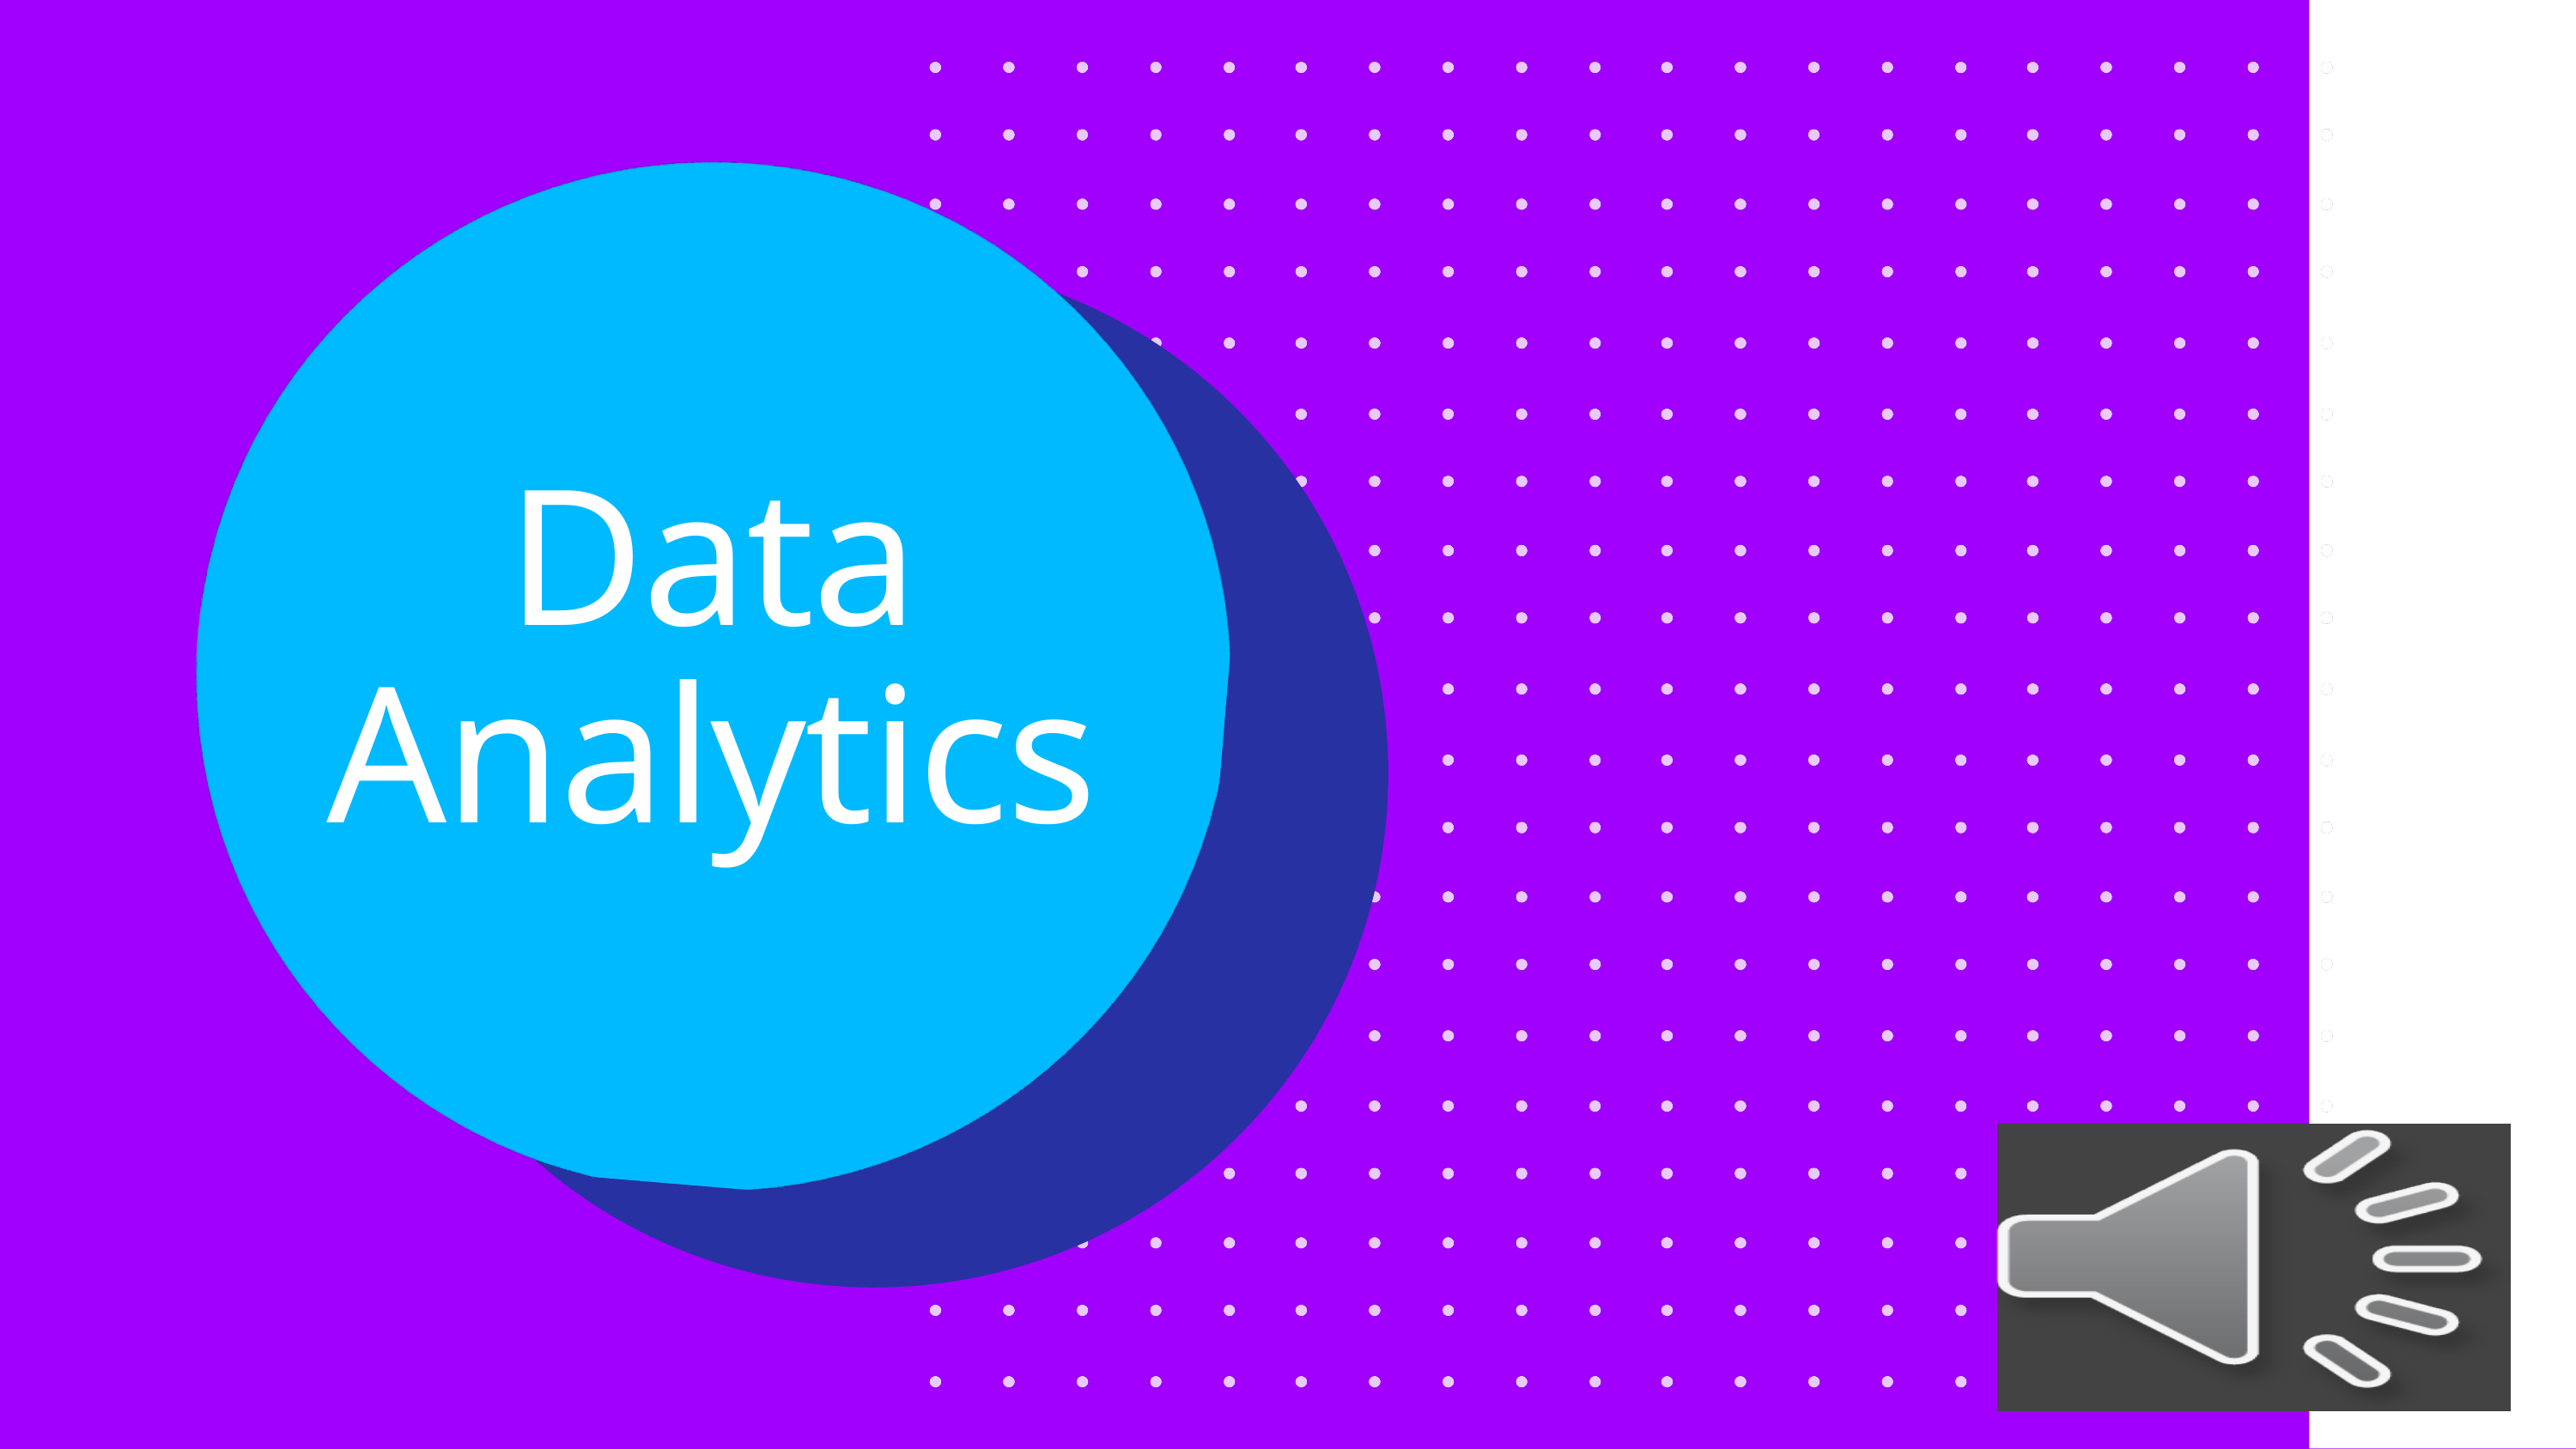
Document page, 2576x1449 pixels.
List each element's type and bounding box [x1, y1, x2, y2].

text_box [921, 57, 2337, 1392]
picture [1996, 1122, 2512, 1413]
text_box [155, 115, 1388, 1288]
text_box [2309, 0, 2576, 1449]
